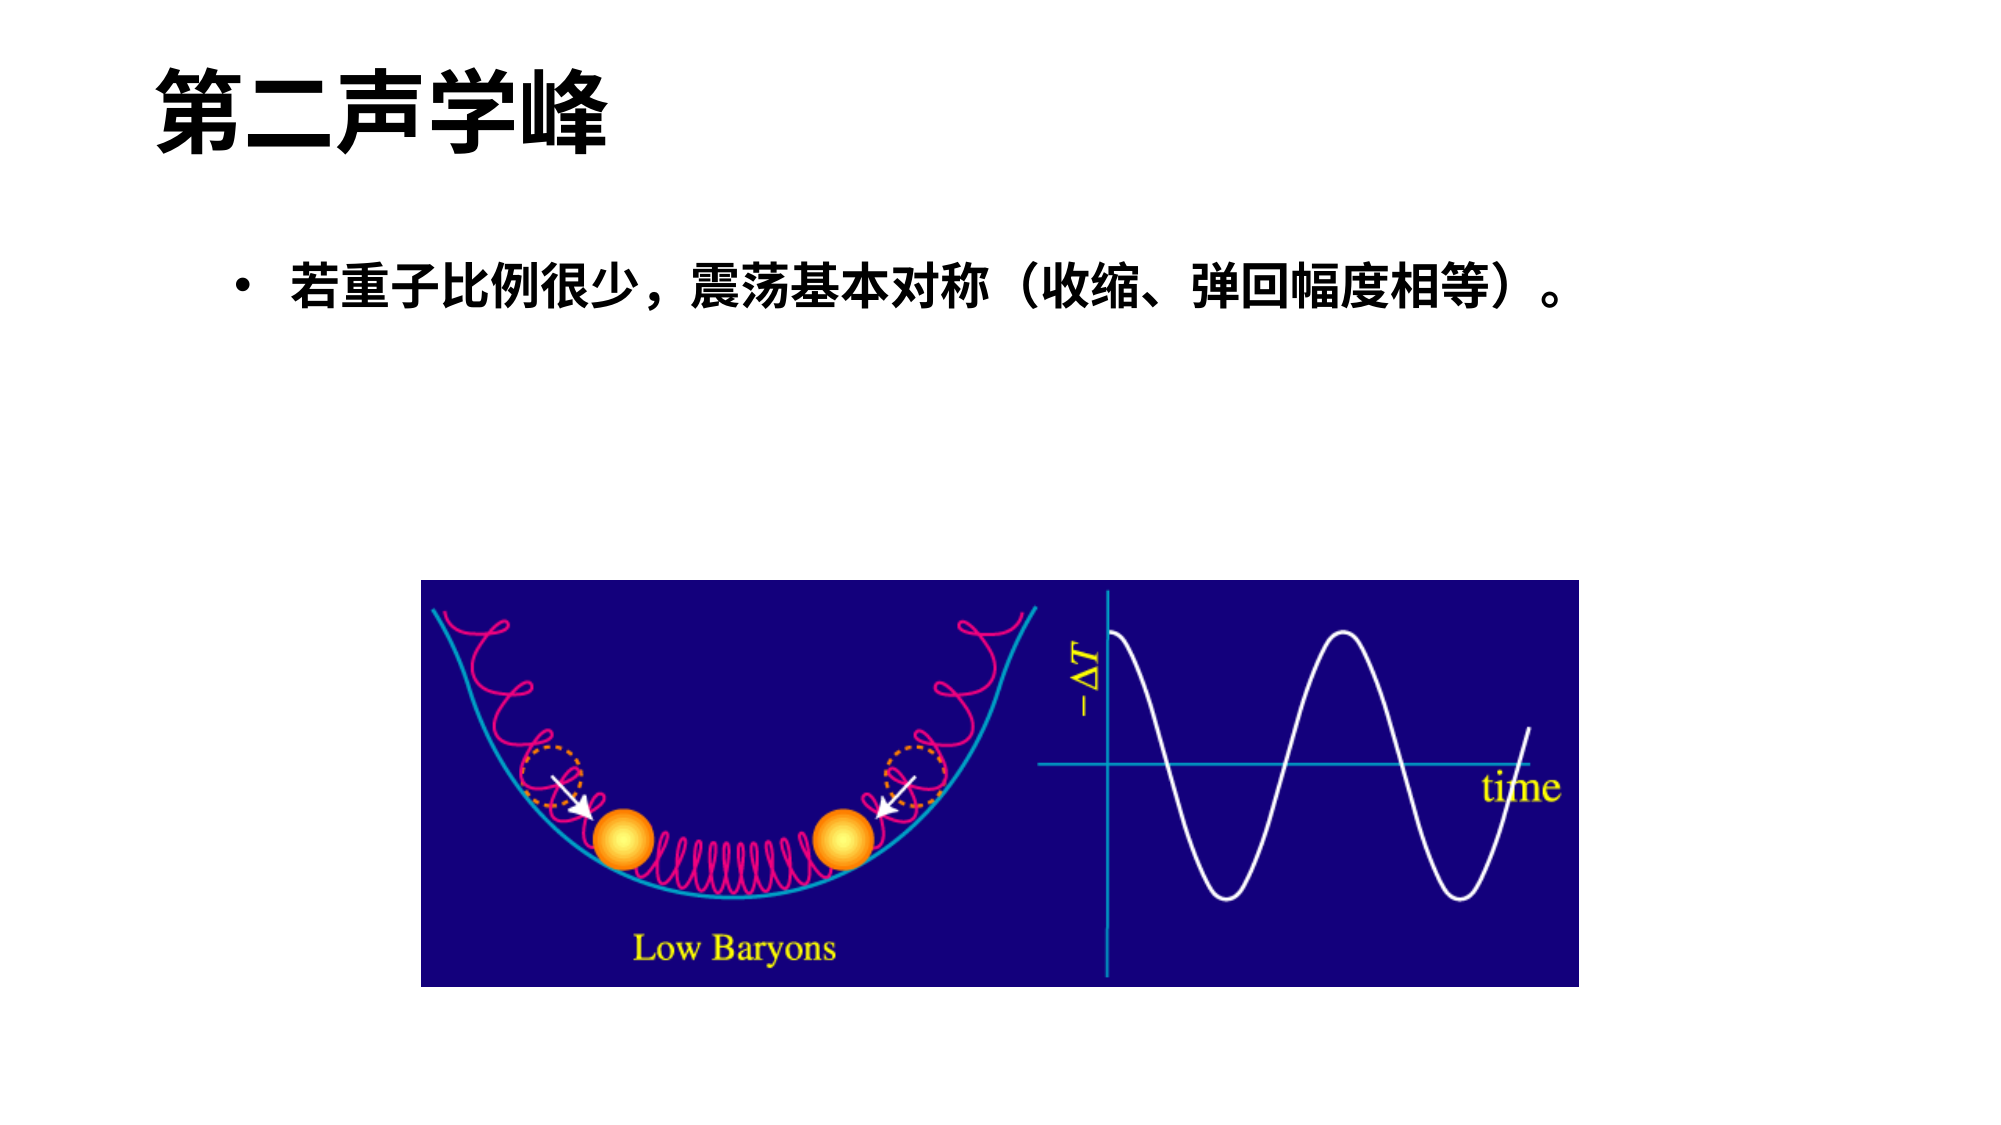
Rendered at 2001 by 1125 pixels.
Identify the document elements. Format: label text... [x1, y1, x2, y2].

picture [421, 580, 1579, 987]
text_box 第二声学峰 [137, 59, 1863, 278]
text_box 若重子比例很少，震荡基本对称（收缩、弹回幅度相等）。 [219, 247, 1756, 322]
